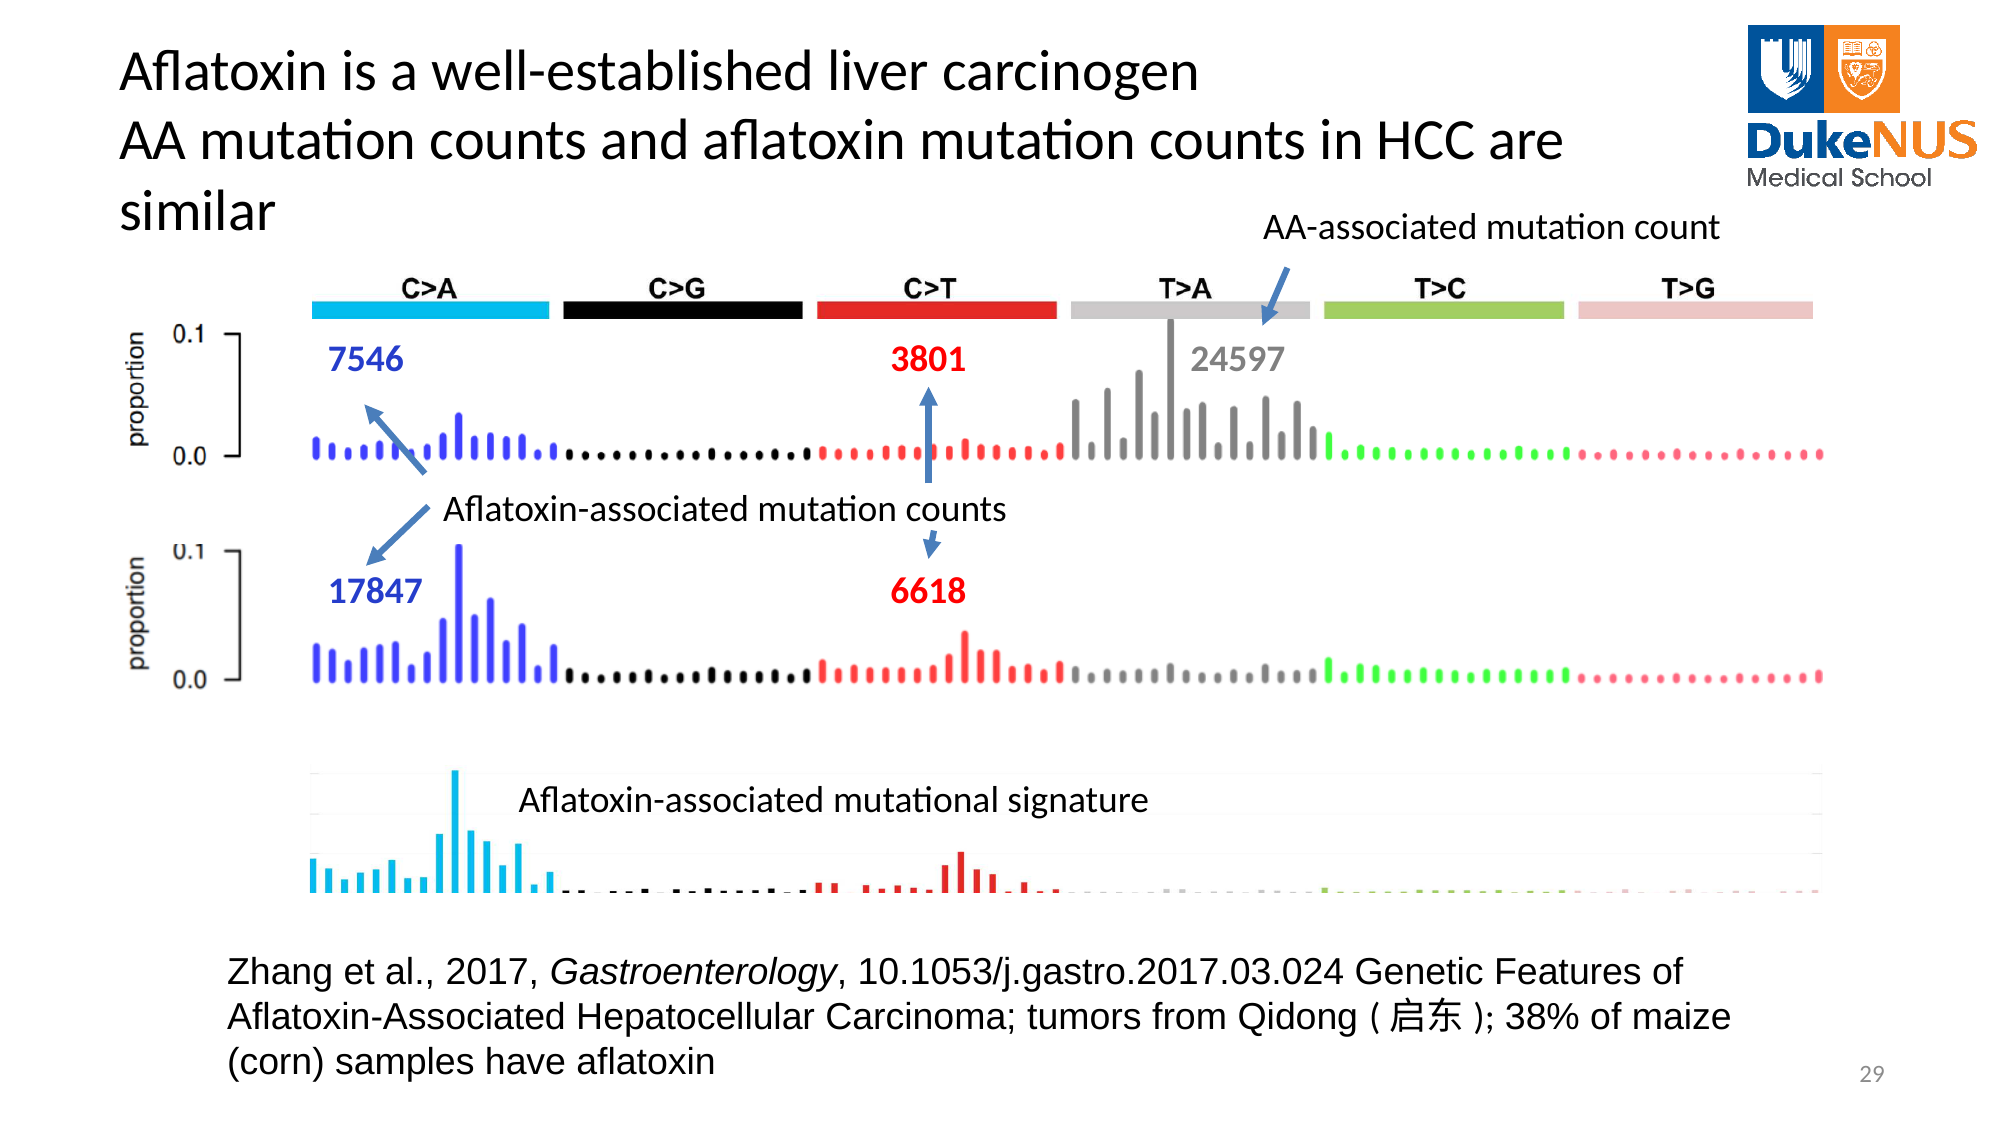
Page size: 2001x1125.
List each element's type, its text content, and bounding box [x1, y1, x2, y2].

title Aflatoxin is a well-established liver carcinogen AA mutation counts and aflatoxin mutation counts in HCC are similar [104, 27, 1667, 246]
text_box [124, 317, 1826, 691]
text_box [928, 530, 935, 560]
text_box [364, 404, 426, 474]
text_box Zhang et al., 2017, Gastroenterology, 10.1053/j.gastro.2017.03.024 Genetic Features of Aflatoxin-Associated Hepatocellular Carcinoma; tumors from Qidong (启东); 38% of maize (corn) samples have aflatoxin [212, 939, 1850, 1090]
picture [309, 764, 1823, 893]
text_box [365, 506, 426, 567]
slide_number 29 [1433, 1042, 1900, 1103]
text_box AA-associated mutation count [1248, 194, 1737, 255]
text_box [1262, 267, 1288, 326]
picture [1737, 12, 1978, 189]
picture [1288, 274, 1813, 320]
picture [312, 274, 1262, 320]
